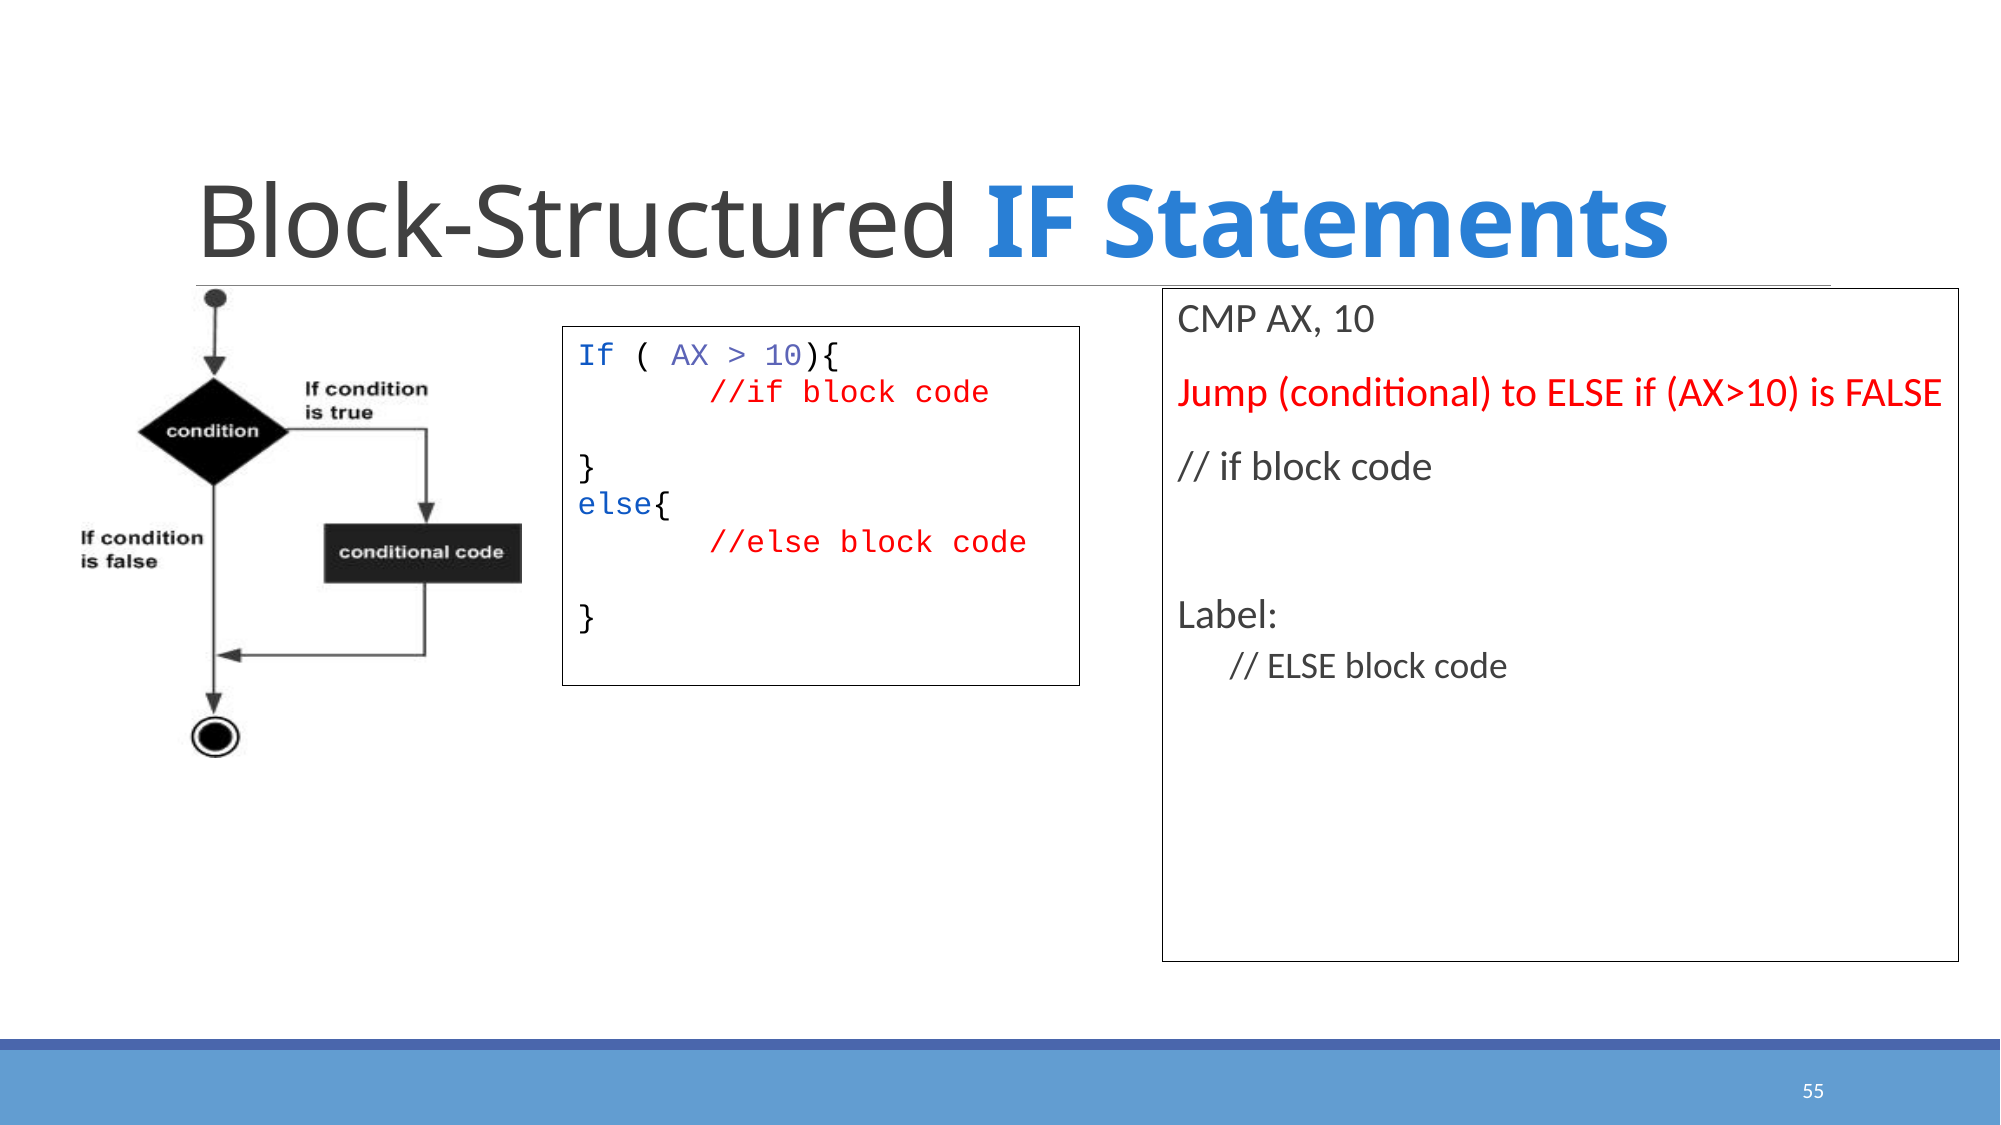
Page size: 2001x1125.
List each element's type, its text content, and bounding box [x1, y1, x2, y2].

text_box If ( AX > 10){ //if block code } else{ //else block code } [562, 326, 1080, 686]
slide_number 56 [1624, 1059, 1840, 1120]
picture [80, 288, 522, 759]
list CMP AX, 10 Jump (conditional) to ELSE if (AX>10) is FALSE // if block code Label: // ELSE block code [1162, 288, 1959, 962]
title Block-Structured IF Statements [180, 47, 1830, 285]
